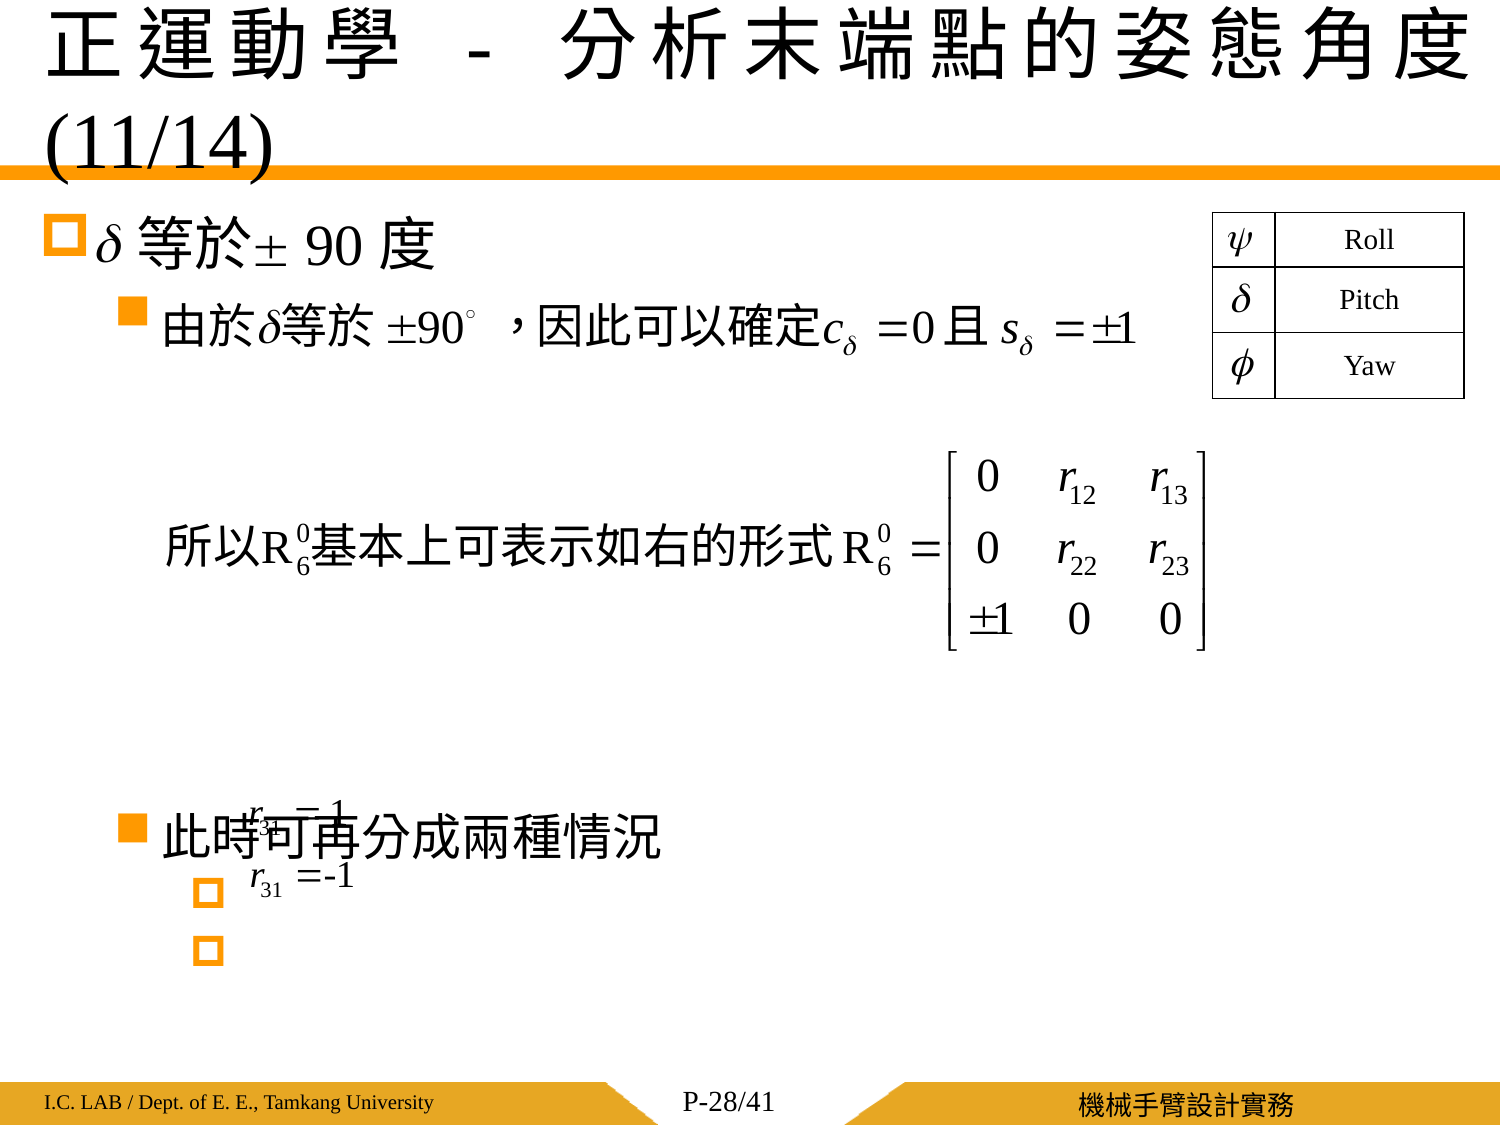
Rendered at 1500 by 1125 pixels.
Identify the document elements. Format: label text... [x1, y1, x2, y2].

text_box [1224, 274, 1263, 323]
title 正運動學 - 分析末端點的姿態角度 (11/14) [29, 18, 1488, 161]
table_cell [1213, 268, 1224, 288]
picture [0, 1082, 658, 1125]
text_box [241, 787, 352, 845]
table_header Roll [1276, 213, 1463, 266]
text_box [1224, 224, 1263, 266]
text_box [87, 212, 138, 276]
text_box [243, 849, 357, 908]
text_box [242, 222, 288, 276]
table_cell [1260, 268, 1274, 332]
table_cell Yaw [1276, 333, 1463, 398]
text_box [159, 289, 1224, 663]
table_cell [1231, 333, 1274, 398]
list 等於 90度 此時可再分成兩種情況 [24, 199, 1463, 1075]
table_header [1213, 213, 1274, 266]
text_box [1229, 337, 1263, 394]
picture [842, 1082, 1500, 1125]
table_cell Pitch [1276, 268, 1463, 332]
